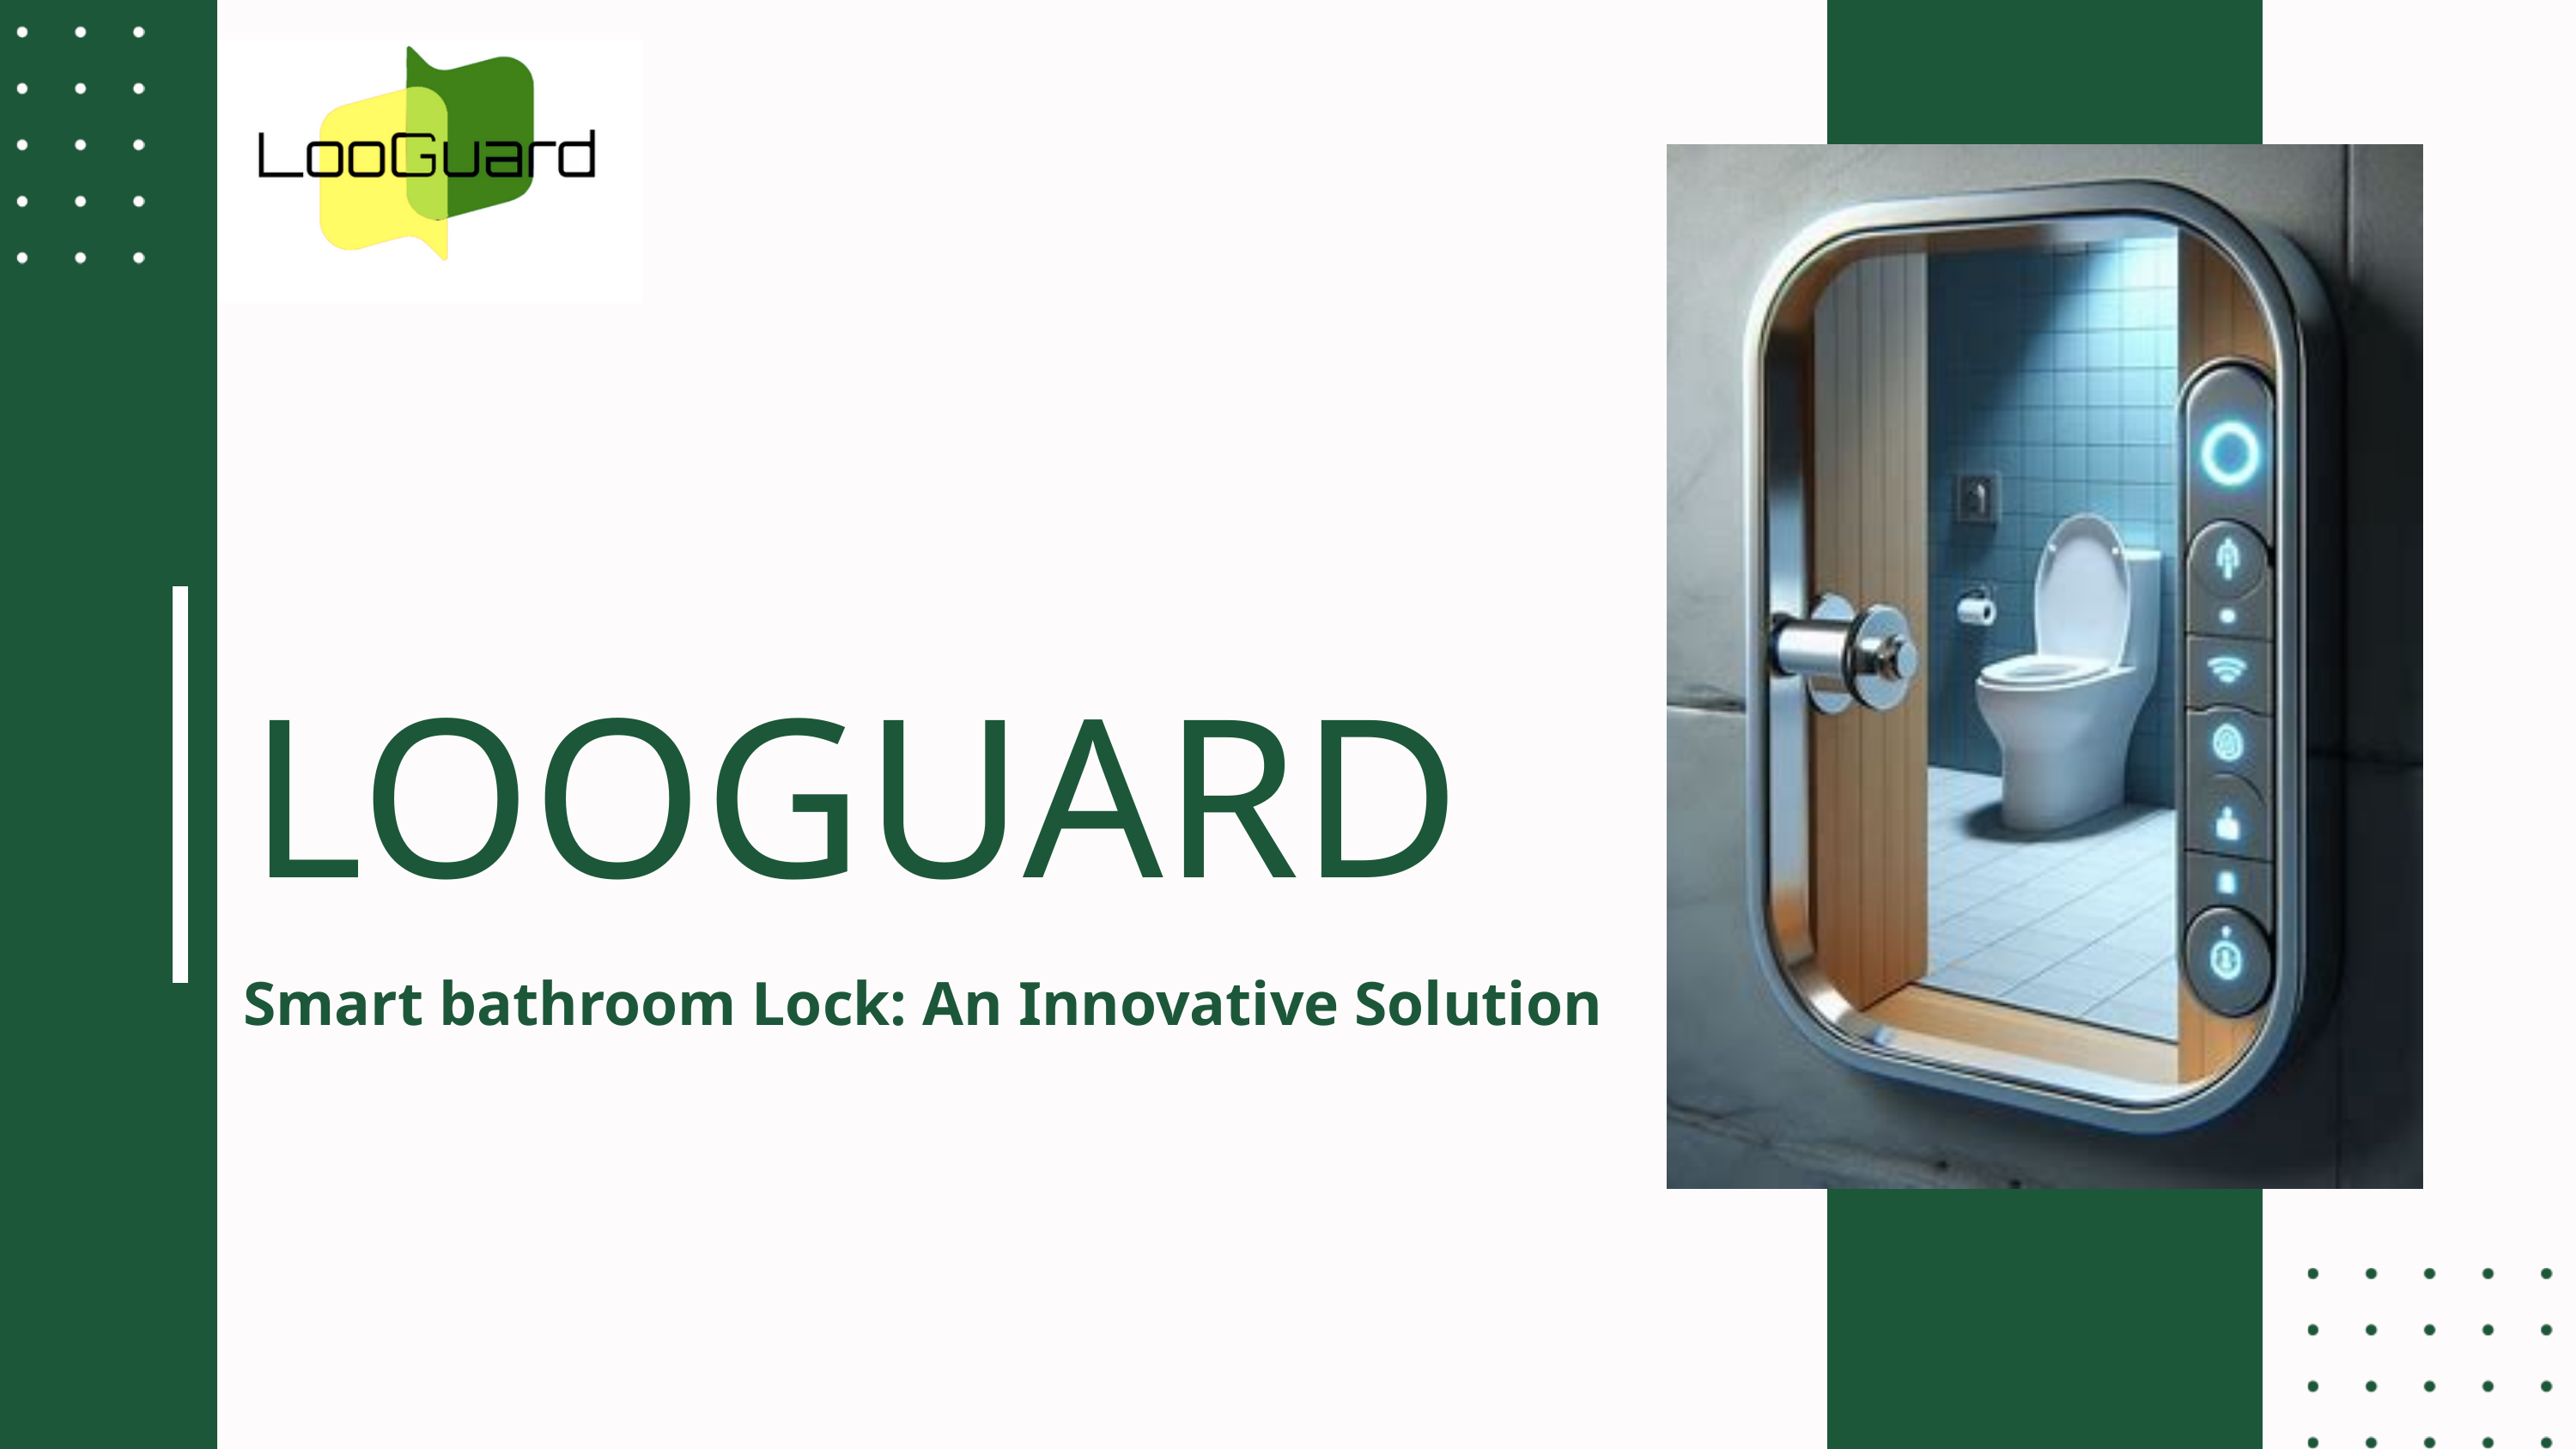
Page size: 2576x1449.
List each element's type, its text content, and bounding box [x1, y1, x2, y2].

text_box [2269, 144, 2423, 1189]
text_box [2307, 1268, 2576, 1449]
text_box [1827, 0, 2263, 1449]
text_box LOOGUARD [248, 711, 1765, 923]
text_box [1667, 144, 1824, 1189]
text_box [224, 39, 643, 311]
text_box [173, 585, 189, 984]
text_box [0, 0, 218, 1449]
text_box Smart bathroom Lock: An Innovative Solution [224, 954, 1630, 1038]
